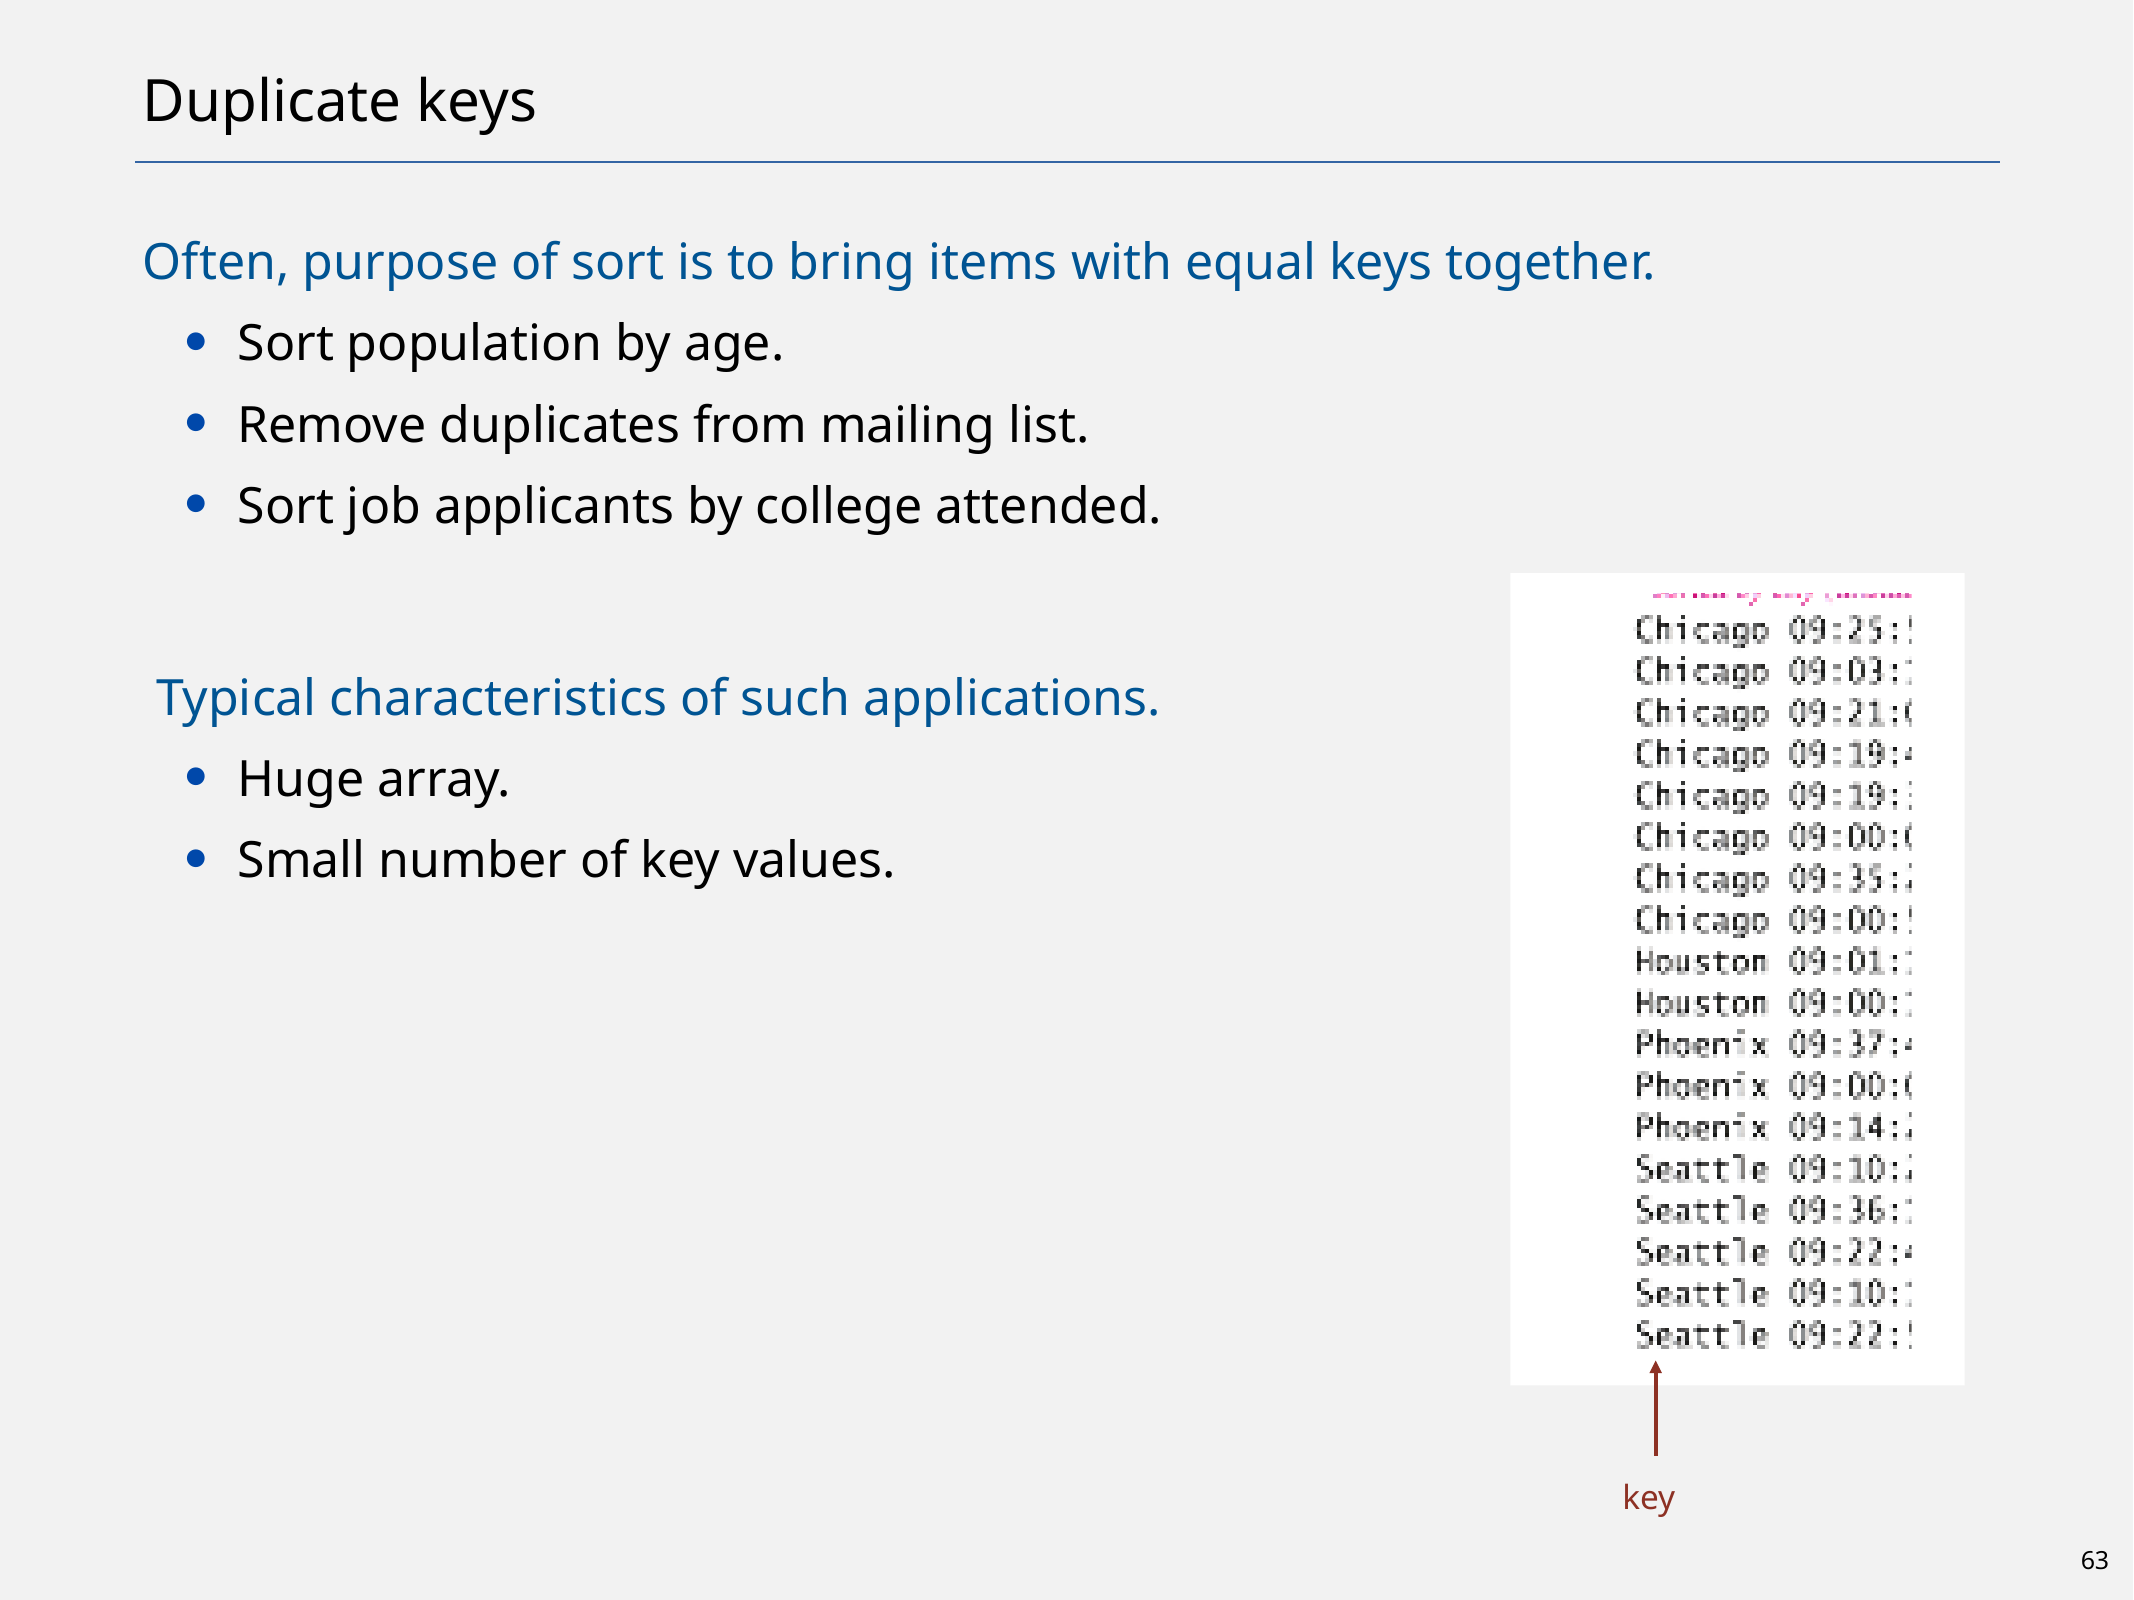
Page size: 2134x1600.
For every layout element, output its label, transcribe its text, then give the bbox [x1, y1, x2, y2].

slide_number 63 [2069, 1537, 2121, 1587]
list Often, purpose of sort is to bring items with equal keys together. Sort population by age. Remove duplicates from mailing list. Sort job applicants by college attended. Typical characteristics of such applications. Huge array. Small number of key values. [132, 207, 2001, 1543]
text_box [1510, 572, 1965, 1386]
title Duplicate keys [132, 0, 2001, 134]
text_box key [1612, 1456, 1713, 1517]
